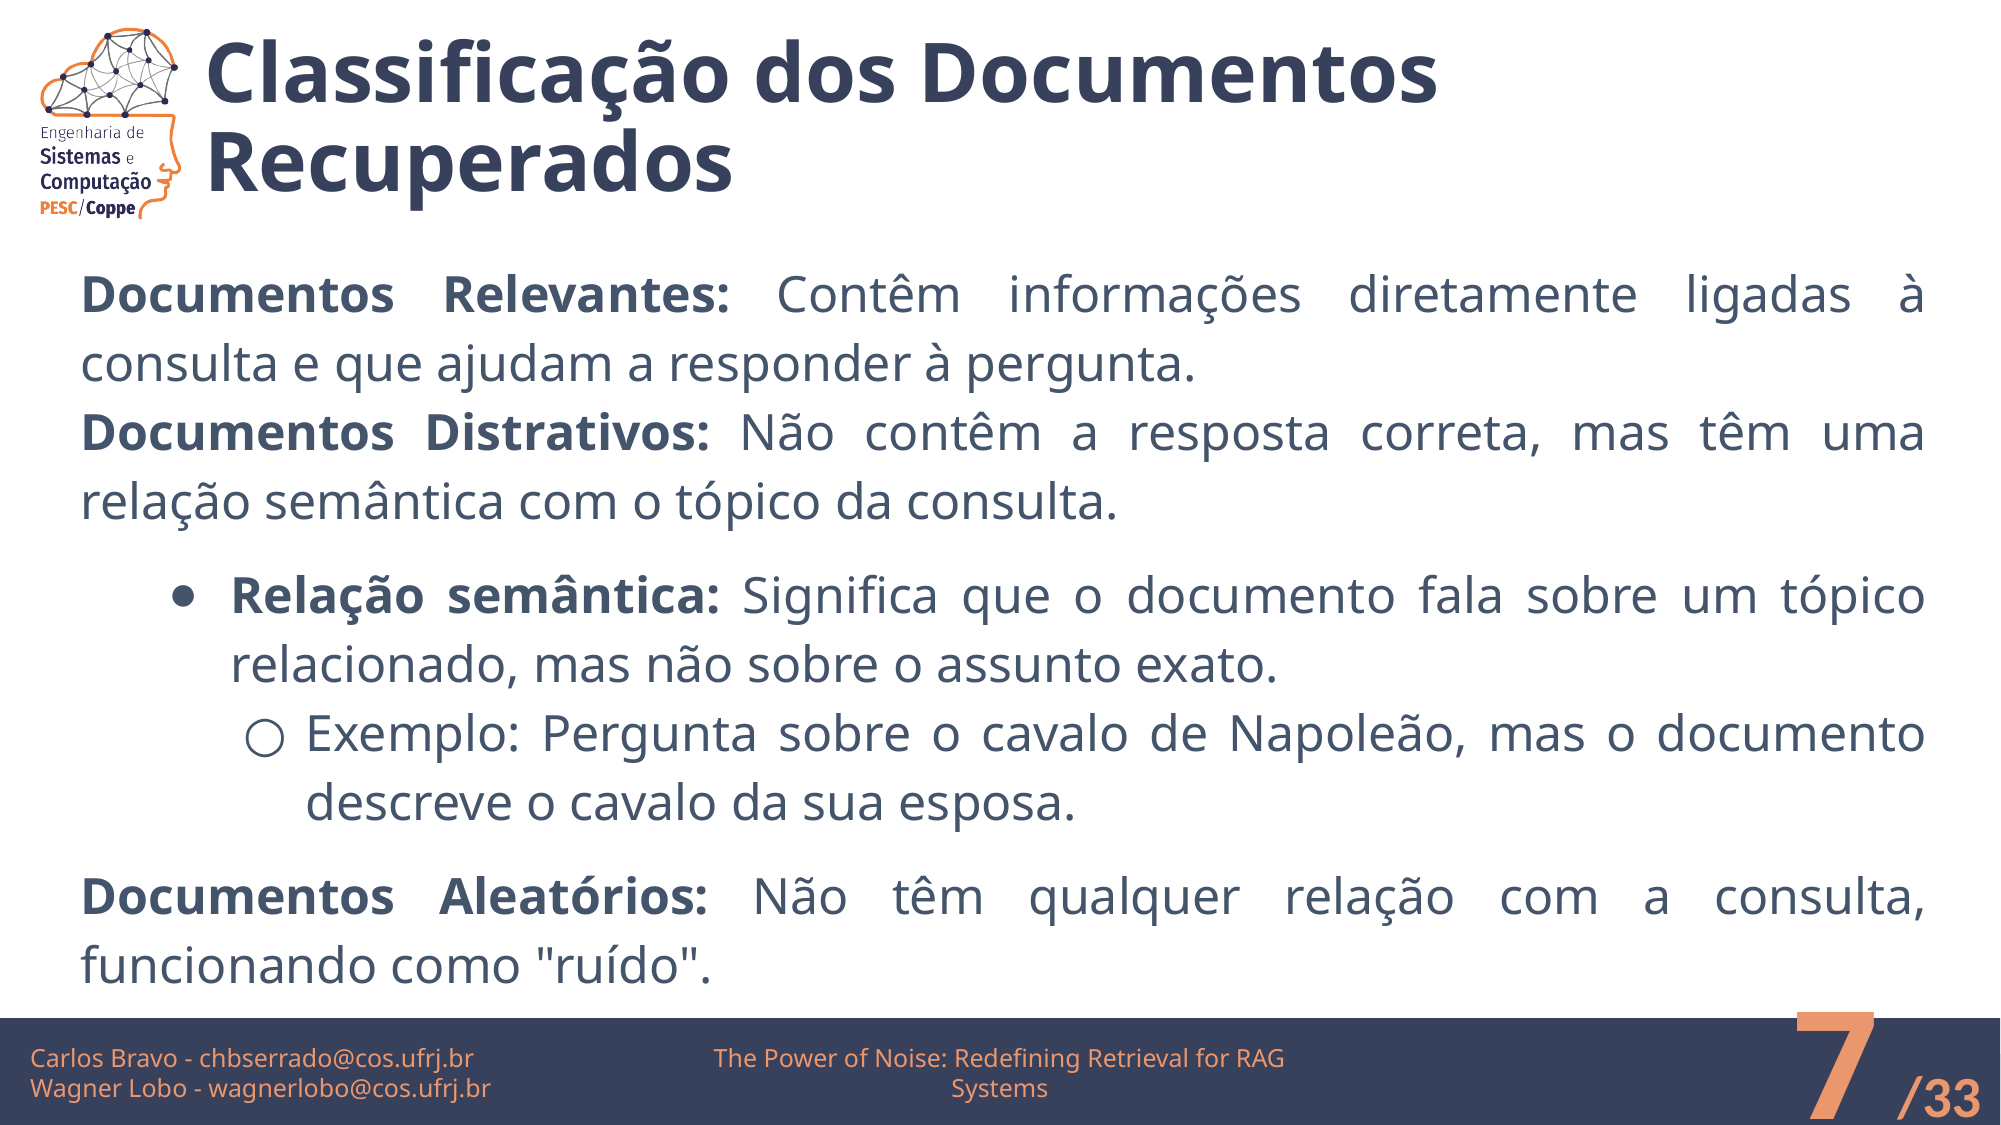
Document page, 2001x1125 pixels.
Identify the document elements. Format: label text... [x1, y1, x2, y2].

title Classificação dos Documentos Recuperados [189, 10, 1980, 230]
slide_number ‹#› [1443, 1041, 1894, 1102]
picture [25, 14, 196, 233]
list Documentos Relevantes: Contêm informações diretamente ligadas à consulta e que ajudam a responder à pergunta. Documentos Distrativos: Não contêm a resposta correta, mas têm uma relação semântica com o tópico da consulta. Relação semântica: Significa que o documento fala sobre um tópico relacionado, mas não sobre o assunto exato. Exemplo: Pergunta sobre o cavalo de Napoleão, mas o documento descreve o cavalo da sua esposa. Documentos Aleatórios: Não têm qualquer relação com a consulta, funcionando como "ruído". [65, 246, 1943, 1014]
